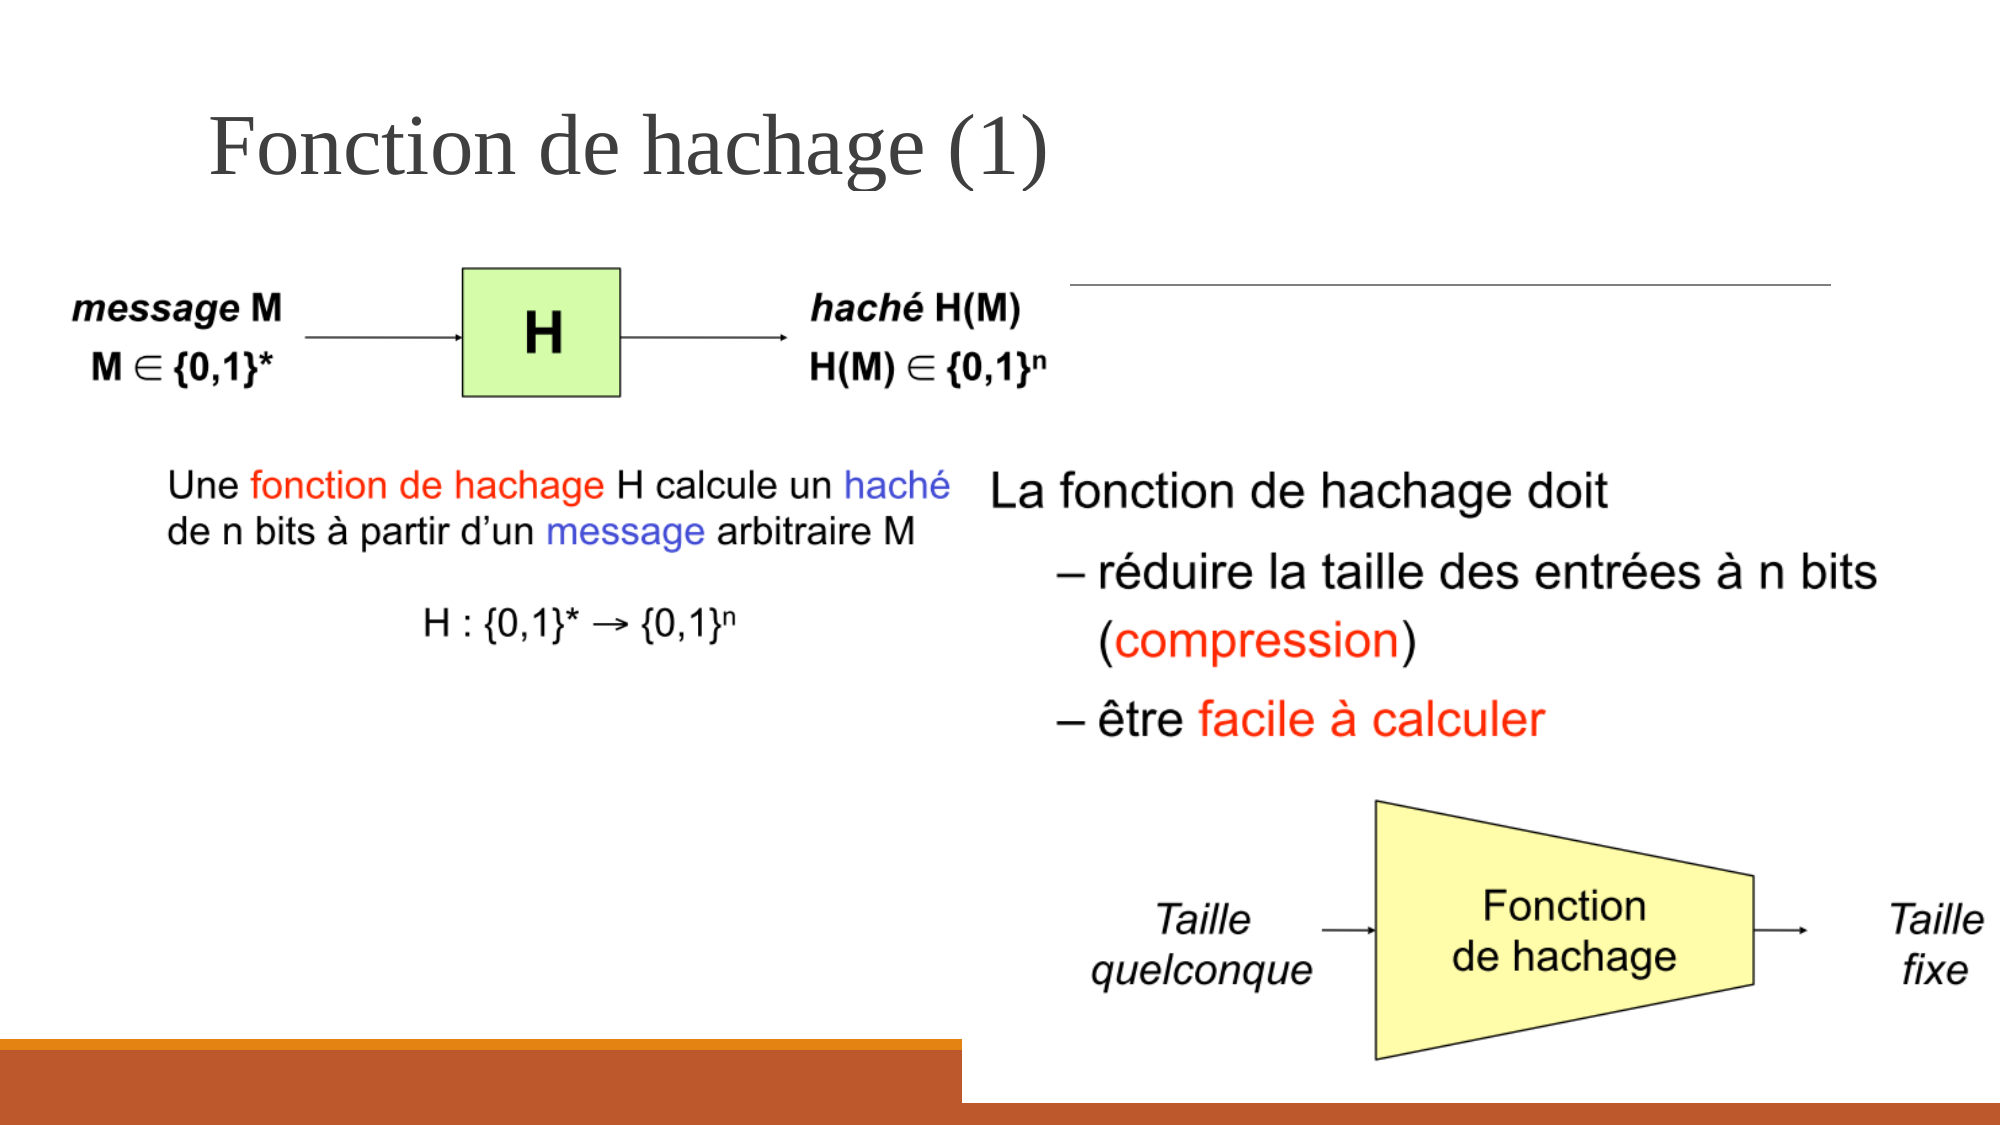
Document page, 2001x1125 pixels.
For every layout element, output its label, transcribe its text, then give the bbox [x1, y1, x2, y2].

picture [52, 191, 2000, 1103]
title Fonction de hachage (1) [193, 95, 1844, 200]
